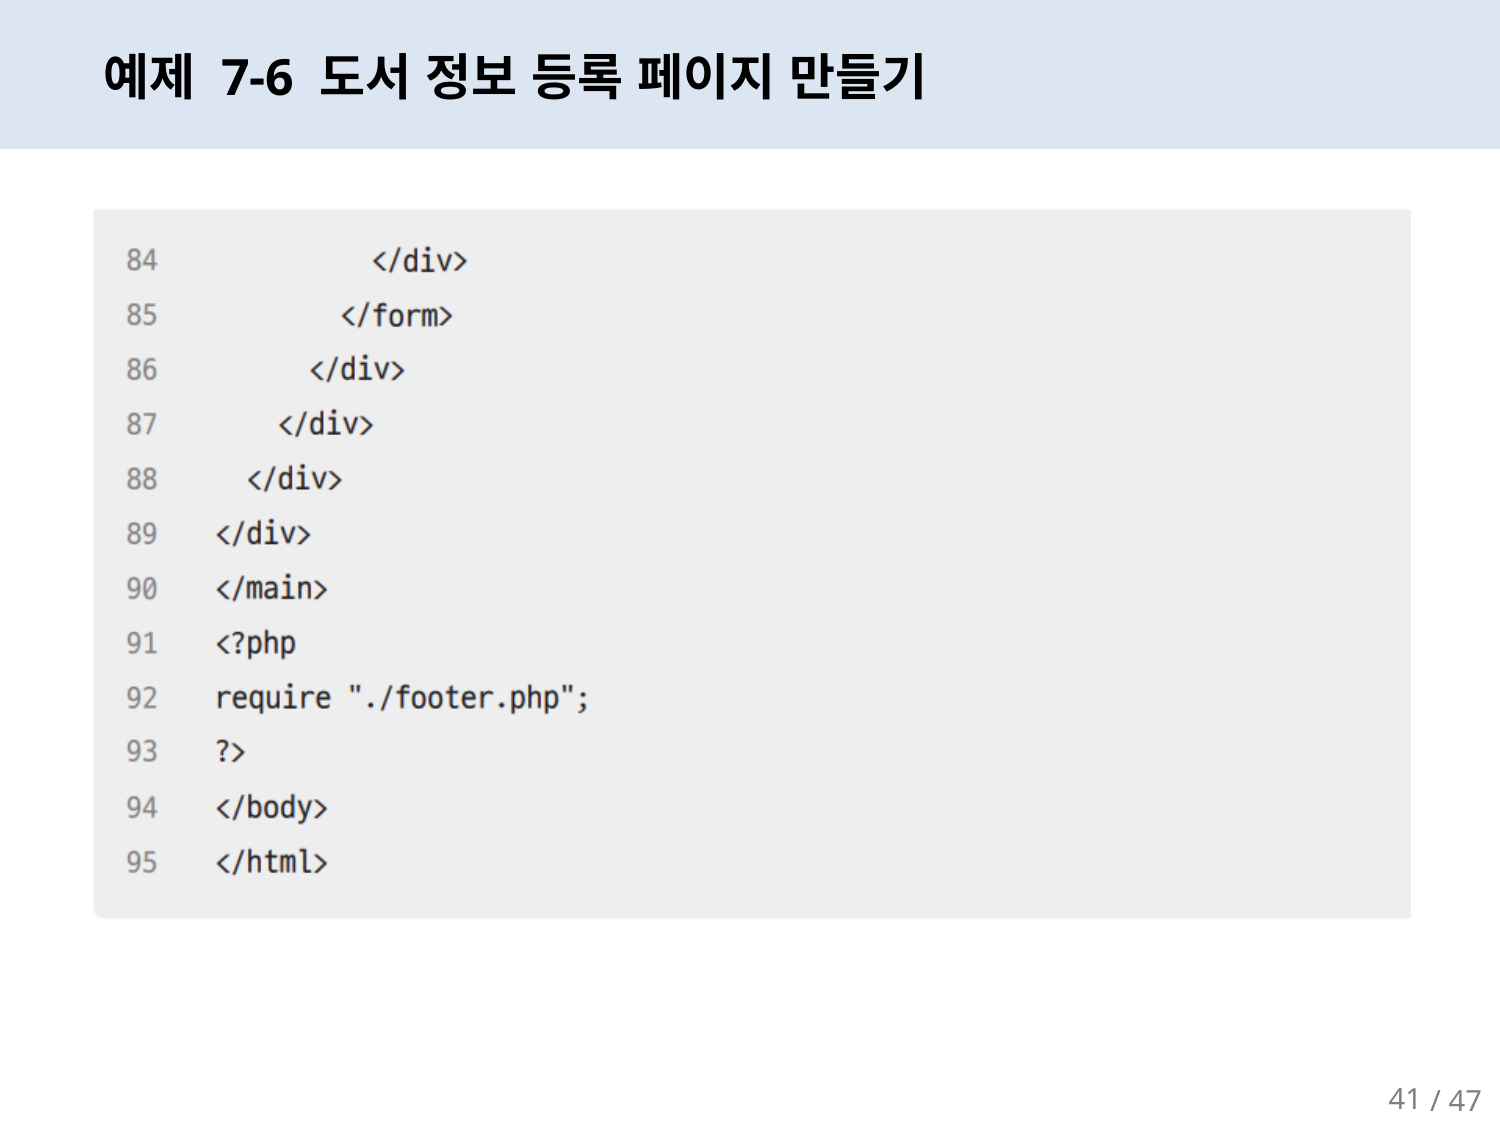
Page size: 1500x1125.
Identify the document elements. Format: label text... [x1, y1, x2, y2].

title 예제 7-6 도서 정보 등록 페이지 만들기 [88, 30, 1211, 121]
picture [89, 205, 1411, 920]
